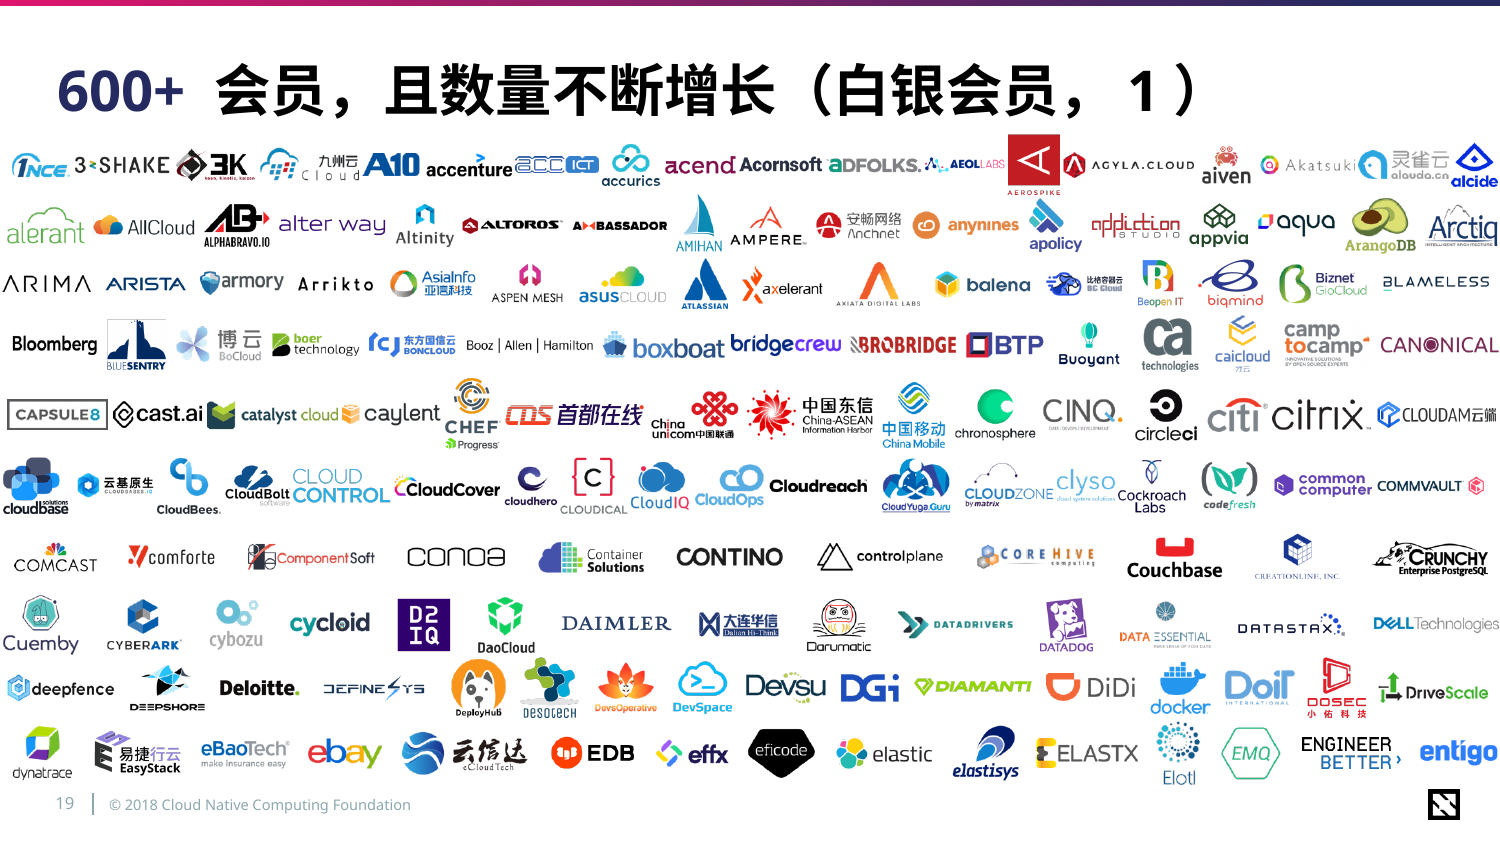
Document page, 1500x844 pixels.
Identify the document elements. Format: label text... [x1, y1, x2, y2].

picture [1187, 459, 1271, 511]
picture [1006, 132, 1084, 254]
picture [731, 333, 841, 356]
picture [953, 387, 1037, 443]
picture [1188, 202, 1249, 248]
picture [1045, 673, 1136, 702]
picture [387, 268, 477, 300]
picture [697, 610, 781, 639]
picture [691, 463, 766, 508]
picture [1120, 599, 1211, 650]
picture [490, 260, 565, 307]
picture [1039, 596, 1095, 653]
picture [1428, 789, 1460, 820]
picture [648, 388, 740, 441]
picture [1055, 467, 1116, 504]
picture [1272, 399, 1371, 430]
picture [1451, 142, 1498, 188]
picture [911, 676, 1034, 699]
picture [1272, 471, 1374, 499]
picture [1236, 611, 1347, 638]
picture [1, 275, 91, 293]
picture [128, 662, 206, 712]
picture [277, 213, 387, 238]
picture [396, 597, 451, 652]
picture [1302, 737, 1401, 769]
picture [824, 155, 922, 174]
picture [962, 457, 1054, 514]
picture [663, 154, 737, 175]
picture [201, 202, 271, 248]
picture [223, 464, 291, 506]
picture [600, 142, 661, 187]
picture [1375, 399, 1498, 430]
picture [951, 724, 1019, 782]
picture [744, 387, 876, 442]
picture [924, 156, 1005, 173]
picture [207, 397, 338, 433]
picture [125, 543, 217, 571]
picture [5, 205, 86, 245]
picture [93, 215, 195, 236]
picture [217, 678, 301, 697]
picture [767, 477, 869, 494]
picture [570, 218, 669, 232]
picture [405, 545, 507, 568]
picture [245, 541, 377, 572]
picture [155, 455, 222, 515]
picture [897, 609, 1015, 640]
picture [1213, 311, 1275, 378]
picture [559, 457, 628, 514]
picture [1207, 395, 1268, 434]
picture [739, 155, 822, 175]
picture [73, 154, 171, 175]
picture [1375, 474, 1486, 497]
picture [10, 151, 71, 178]
picture [629, 460, 690, 511]
picture [813, 210, 904, 240]
picture [848, 334, 958, 356]
picture [361, 153, 423, 176]
picture [1051, 318, 1126, 371]
picture [1306, 656, 1367, 719]
picture [561, 612, 672, 637]
picture [292, 467, 391, 504]
picture [1281, 318, 1372, 371]
picture [1378, 336, 1500, 353]
picture [1147, 660, 1214, 715]
picture [1225, 669, 1295, 706]
picture [1343, 195, 1417, 255]
picture [6, 398, 109, 431]
picture [932, 268, 1031, 299]
picture [746, 726, 816, 779]
picture [199, 737, 290, 769]
picture [591, 659, 661, 716]
picture [75, 471, 154, 500]
picture [270, 331, 361, 359]
picture [92, 729, 182, 777]
picture [367, 330, 457, 360]
picture [515, 155, 599, 174]
picture [342, 403, 441, 426]
picture [519, 656, 580, 719]
picture [535, 539, 646, 574]
picture [814, 540, 945, 573]
picture [973, 542, 1097, 571]
picture [910, 209, 1021, 242]
picture [1255, 212, 1336, 239]
picture [880, 377, 949, 452]
picture [674, 547, 785, 566]
picture [744, 670, 828, 705]
picture [258, 143, 360, 186]
picture [1276, 262, 1368, 305]
picture [655, 730, 730, 776]
picture [1125, 535, 1224, 578]
picture [740, 262, 824, 305]
picture [1258, 153, 1357, 176]
picture [104, 597, 183, 652]
picture [1, 593, 80, 656]
picture [1218, 726, 1286, 780]
picture [672, 660, 733, 715]
picture [1128, 378, 1203, 451]
picture [398, 729, 530, 777]
picture [503, 464, 558, 506]
picture [207, 598, 263, 651]
picture [1154, 720, 1201, 786]
picture [1371, 535, 1489, 578]
picture [1378, 672, 1488, 703]
picture [1062, 151, 1194, 178]
picture [601, 331, 725, 358]
picture [307, 730, 382, 776]
picture [1044, 270, 1125, 297]
picture [1041, 397, 1124, 432]
picture [112, 401, 203, 428]
picture [675, 193, 728, 310]
picture [475, 595, 537, 654]
picture [9, 327, 100, 363]
picture [461, 217, 564, 234]
picture [288, 610, 372, 639]
picture [0, 455, 74, 516]
picture [104, 274, 188, 294]
picture [836, 261, 920, 306]
picture [547, 736, 638, 770]
picture [447, 657, 508, 718]
picture [1358, 150, 1449, 180]
picture [173, 324, 263, 365]
picture [445, 378, 501, 451]
picture [1424, 203, 1499, 247]
picture [394, 202, 455, 249]
picture [1137, 259, 1184, 308]
picture [505, 404, 645, 425]
picture [1195, 140, 1257, 189]
picture [173, 143, 256, 186]
picture [1117, 458, 1186, 513]
picture [200, 269, 284, 298]
picture [728, 201, 807, 249]
picture [1371, 585, 1500, 664]
picture [577, 263, 668, 304]
picture [1196, 258, 1264, 309]
picture [6, 725, 76, 781]
picture [1132, 315, 1207, 375]
picture [964, 330, 1045, 360]
picture [1418, 738, 1499, 768]
picture [832, 734, 935, 772]
picture [424, 150, 514, 179]
picture [13, 531, 97, 583]
picture [1035, 738, 1138, 768]
picture [870, 457, 961, 514]
picture [805, 596, 873, 652]
picture [392, 473, 502, 498]
picture [5, 672, 117, 703]
title 600+ 会员，且数量不断增长（白银会员，1） [42, 52, 1458, 126]
picture [106, 318, 167, 372]
picture [312, 671, 436, 704]
picture [1252, 532, 1342, 582]
picture [1090, 211, 1181, 239]
picture [464, 335, 595, 354]
picture [839, 668, 900, 706]
picture [296, 276, 375, 291]
picture [1380, 274, 1492, 294]
